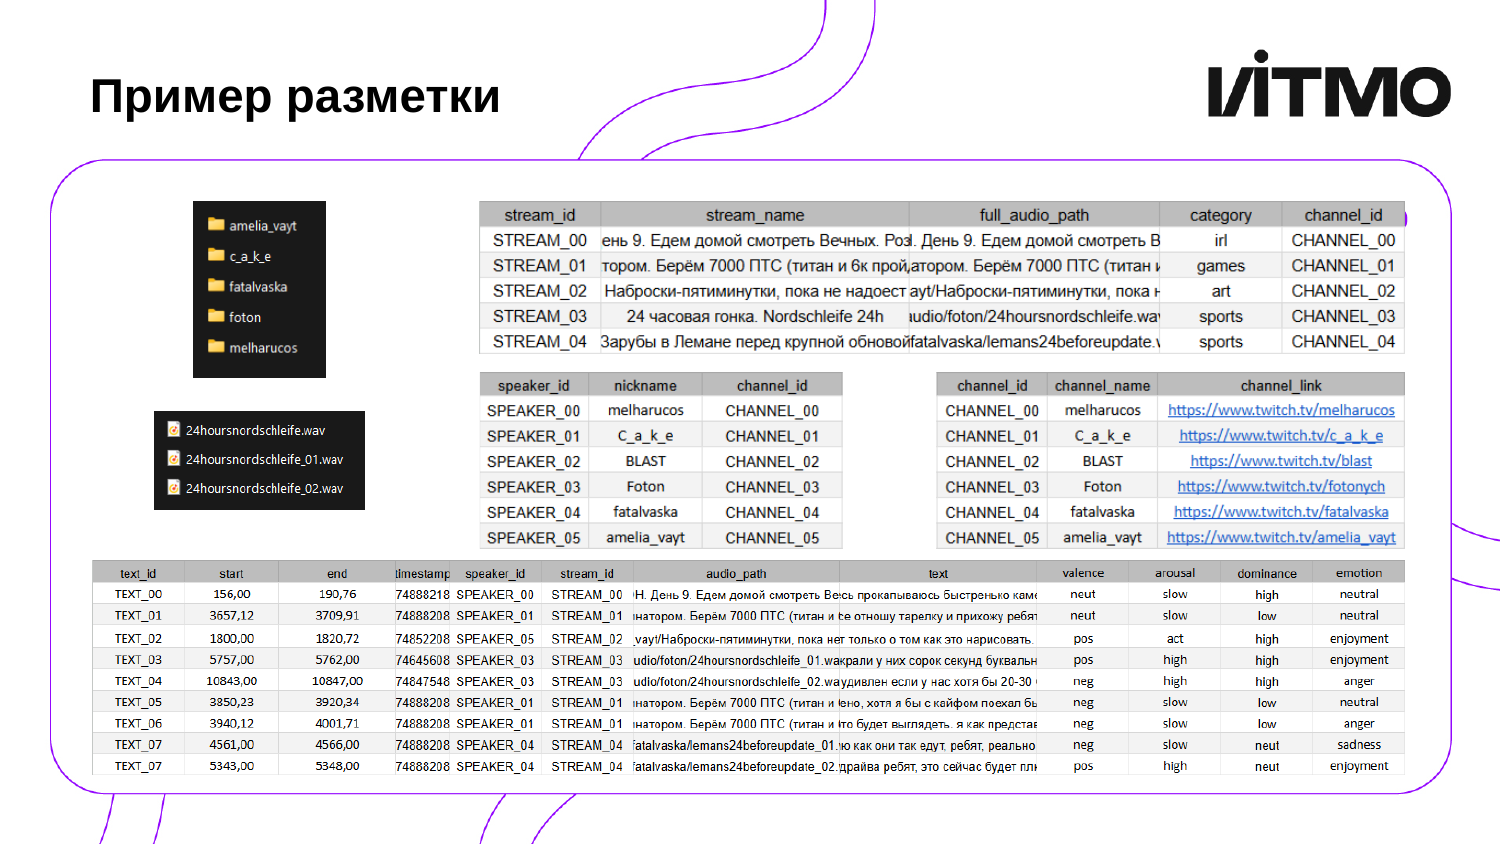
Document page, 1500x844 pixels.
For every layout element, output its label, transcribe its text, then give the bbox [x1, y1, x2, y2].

picture [0, 0, 1500, 844]
title Пример разметки [75, 50, 1195, 137]
